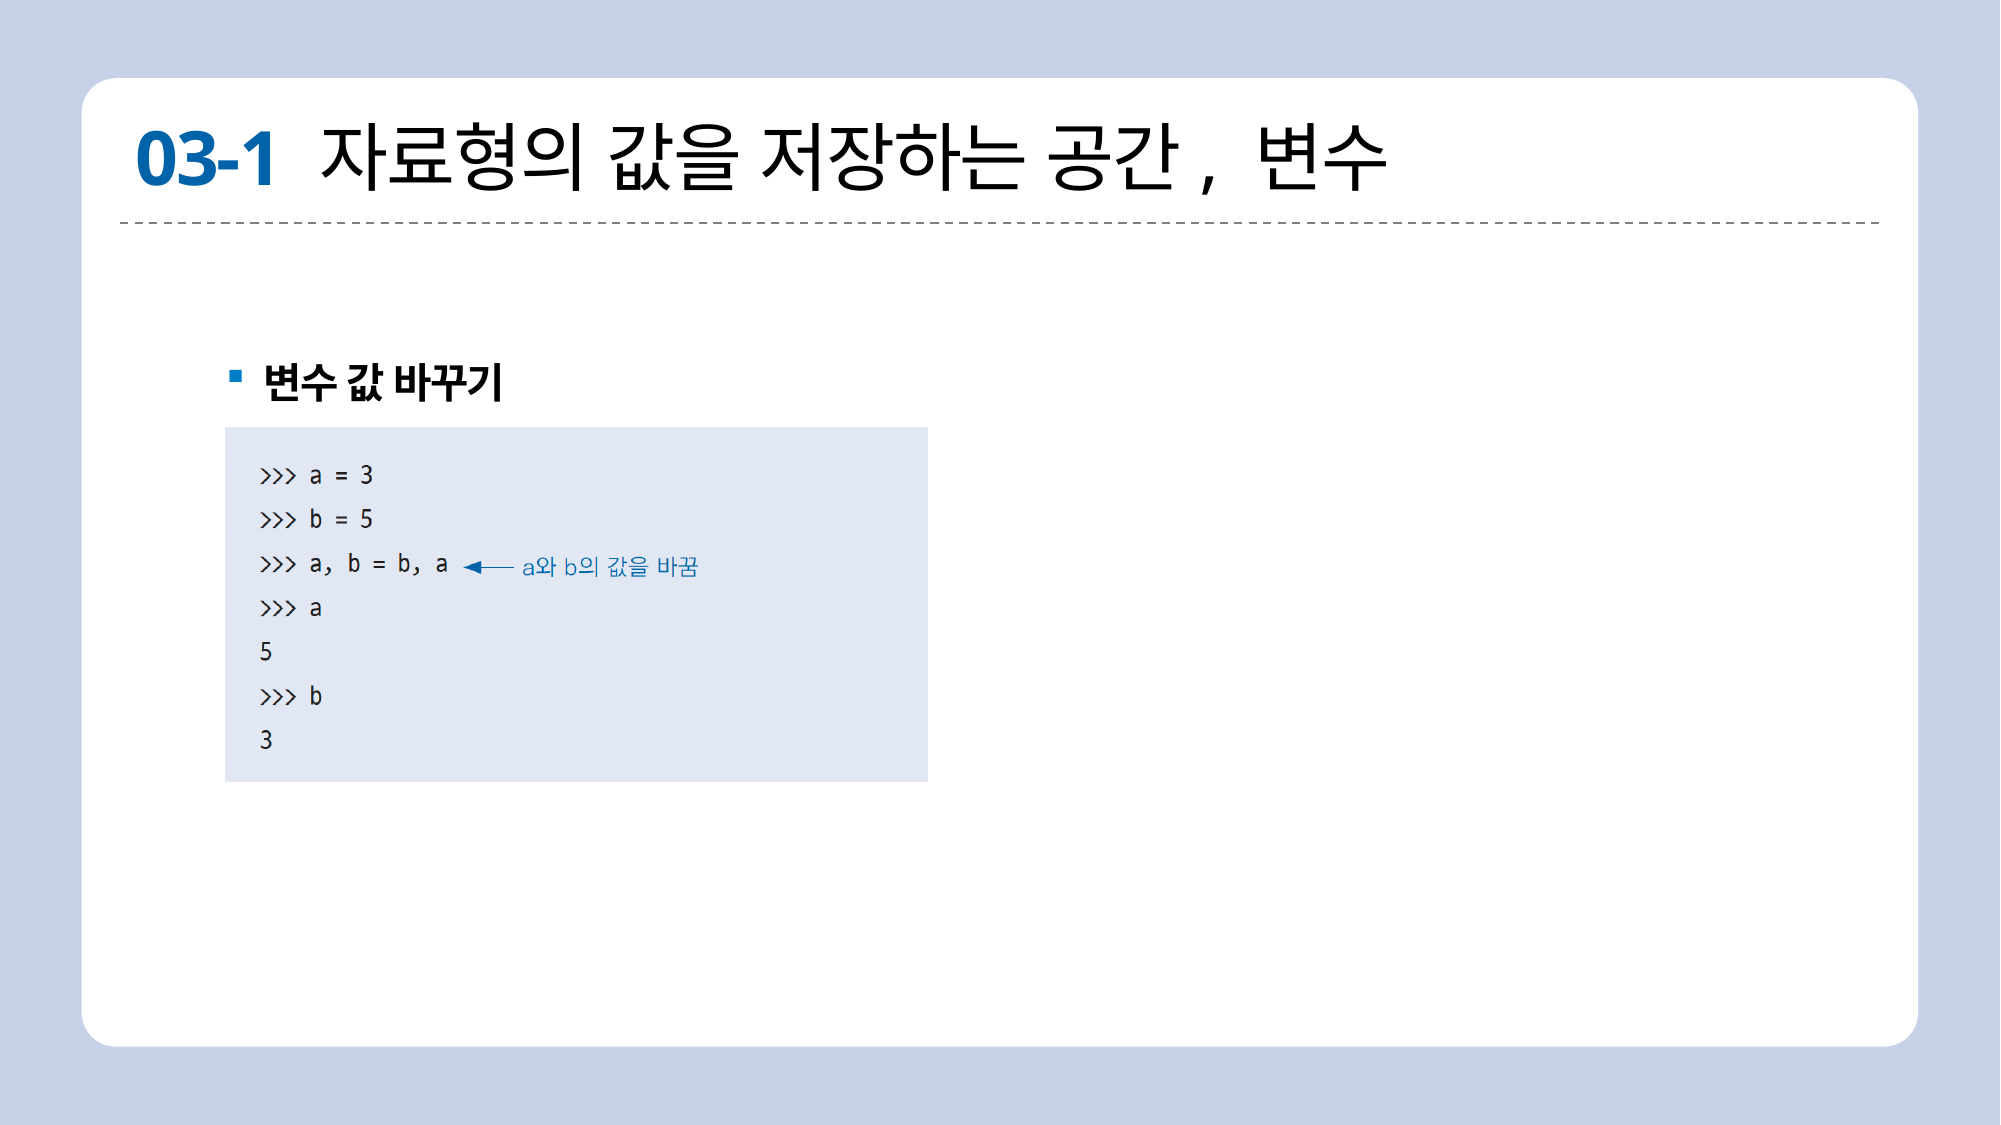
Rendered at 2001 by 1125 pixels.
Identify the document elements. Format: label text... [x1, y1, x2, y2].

title 03-1 자료형의 값을 저장하는 공간, 변수 [120, 109, 1880, 209]
list 변수 값 바꾸기 [136, 209, 1016, 961]
picture [225, 427, 928, 782]
